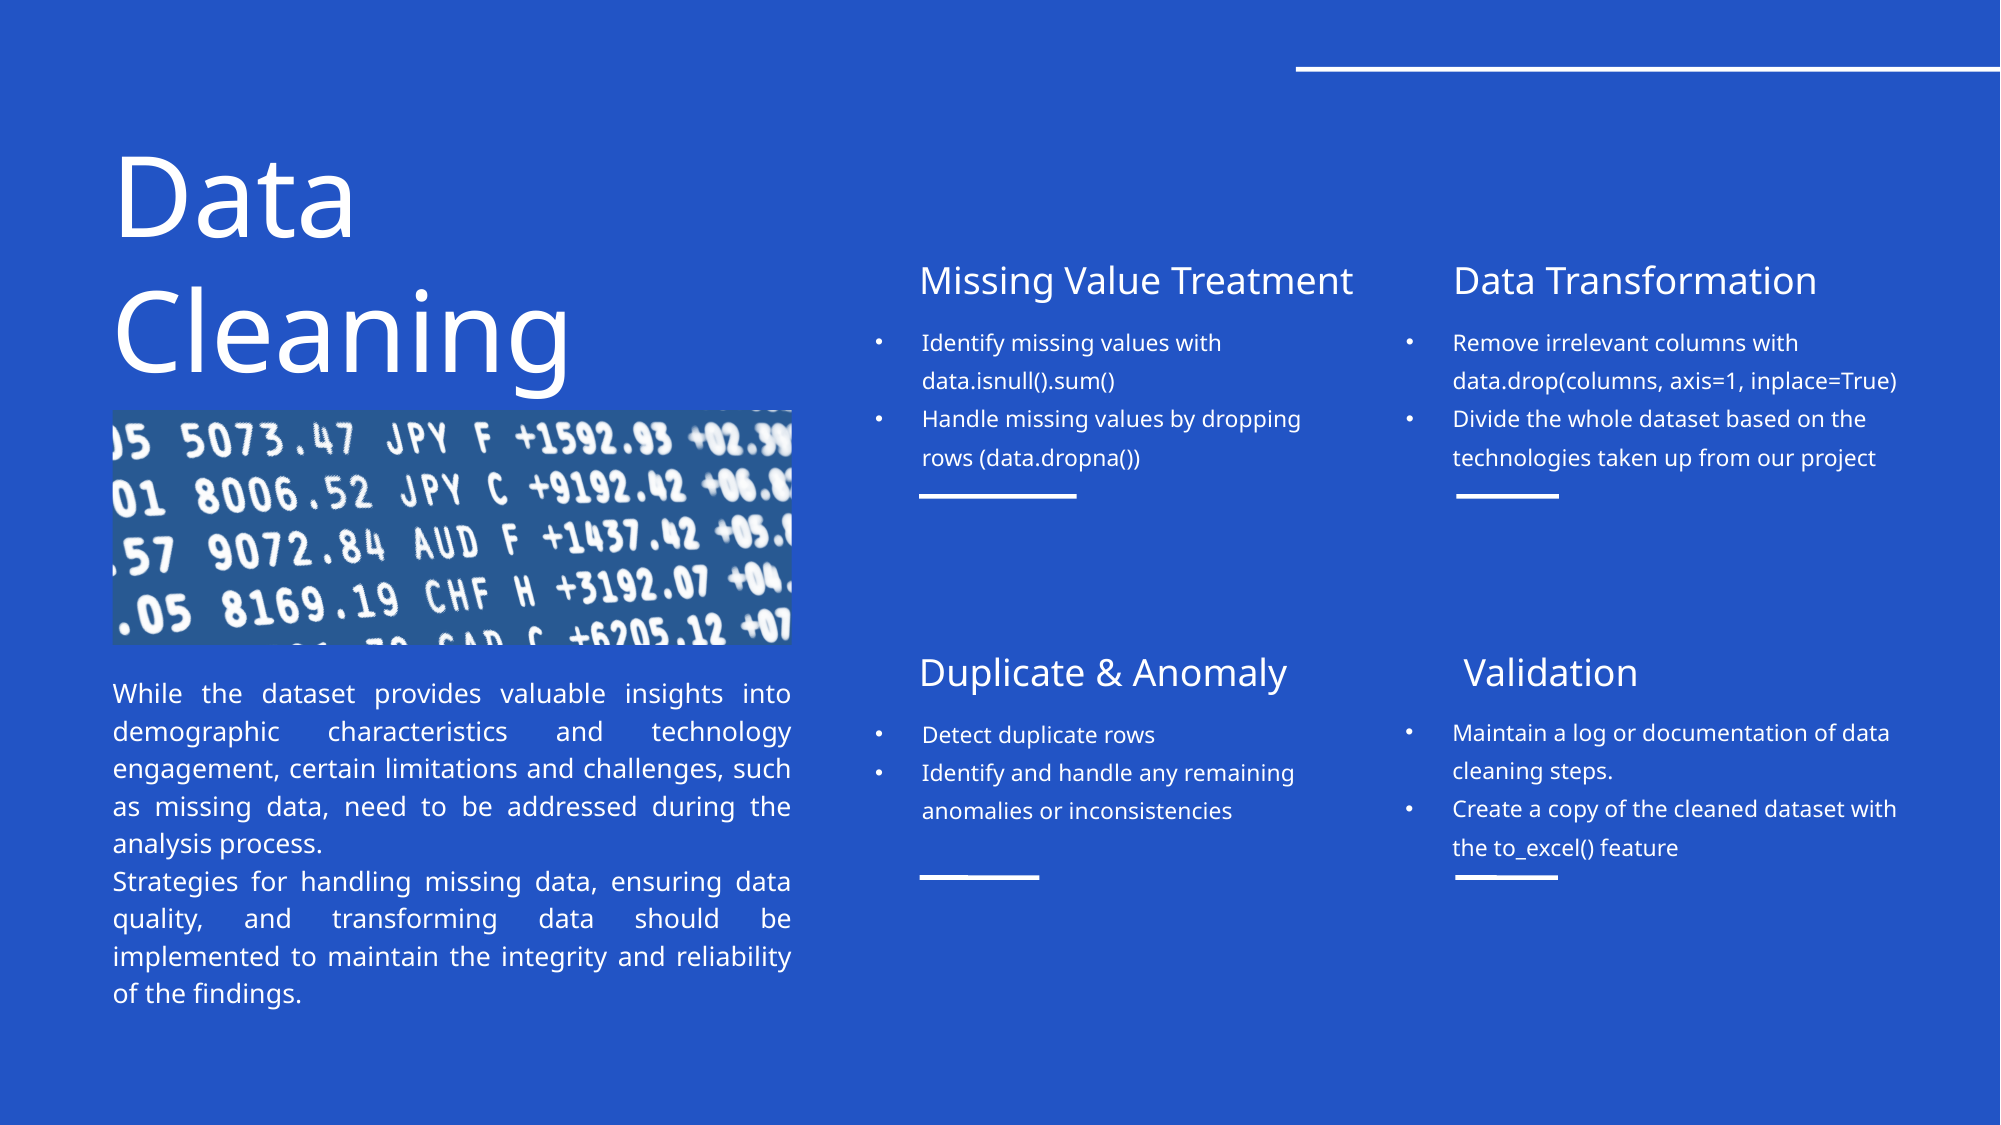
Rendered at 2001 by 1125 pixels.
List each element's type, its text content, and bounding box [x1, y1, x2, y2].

text_box Remove irrelevant columns with data.drop(columns, axis=1, inplace=True) Divide the whole dataset based on the technologies taken up from our project [1405, 317, 2000, 471]
text_box Missing Value Treatment [919, 241, 1389, 303]
text_box Detect duplicate rows Identify and handle any remaining anomalies or inconsistencies [874, 709, 1405, 825]
text_box Validation [1463, 633, 1937, 695]
text_box Data Transformation [1453, 241, 1889, 303]
text_box Maintain a log or documentation of data cleaning steps. Create a copy of the cleaned dataset with the to_excel() feature [1405, 707, 1937, 861]
text_box Duplicate & Anomaly [919, 633, 1406, 695]
text_box Data Cleaning [111, 124, 791, 395]
text_box While the dataset provides valuable insights into demographic characteristics and technology engagement, certain limitations and challenges, such as missing data, need to be addressed during the analysis process. Strategies for handling missing data, ensuring data quality, and transforming data should be implemented to maintain the integrity and reliability of the findings. [112, 671, 792, 1010]
picture [112, 410, 792, 645]
text_box Identify missing values with data.isnull().sum() Handle missing values by dropping rows (data.dropna()) [874, 317, 1345, 471]
